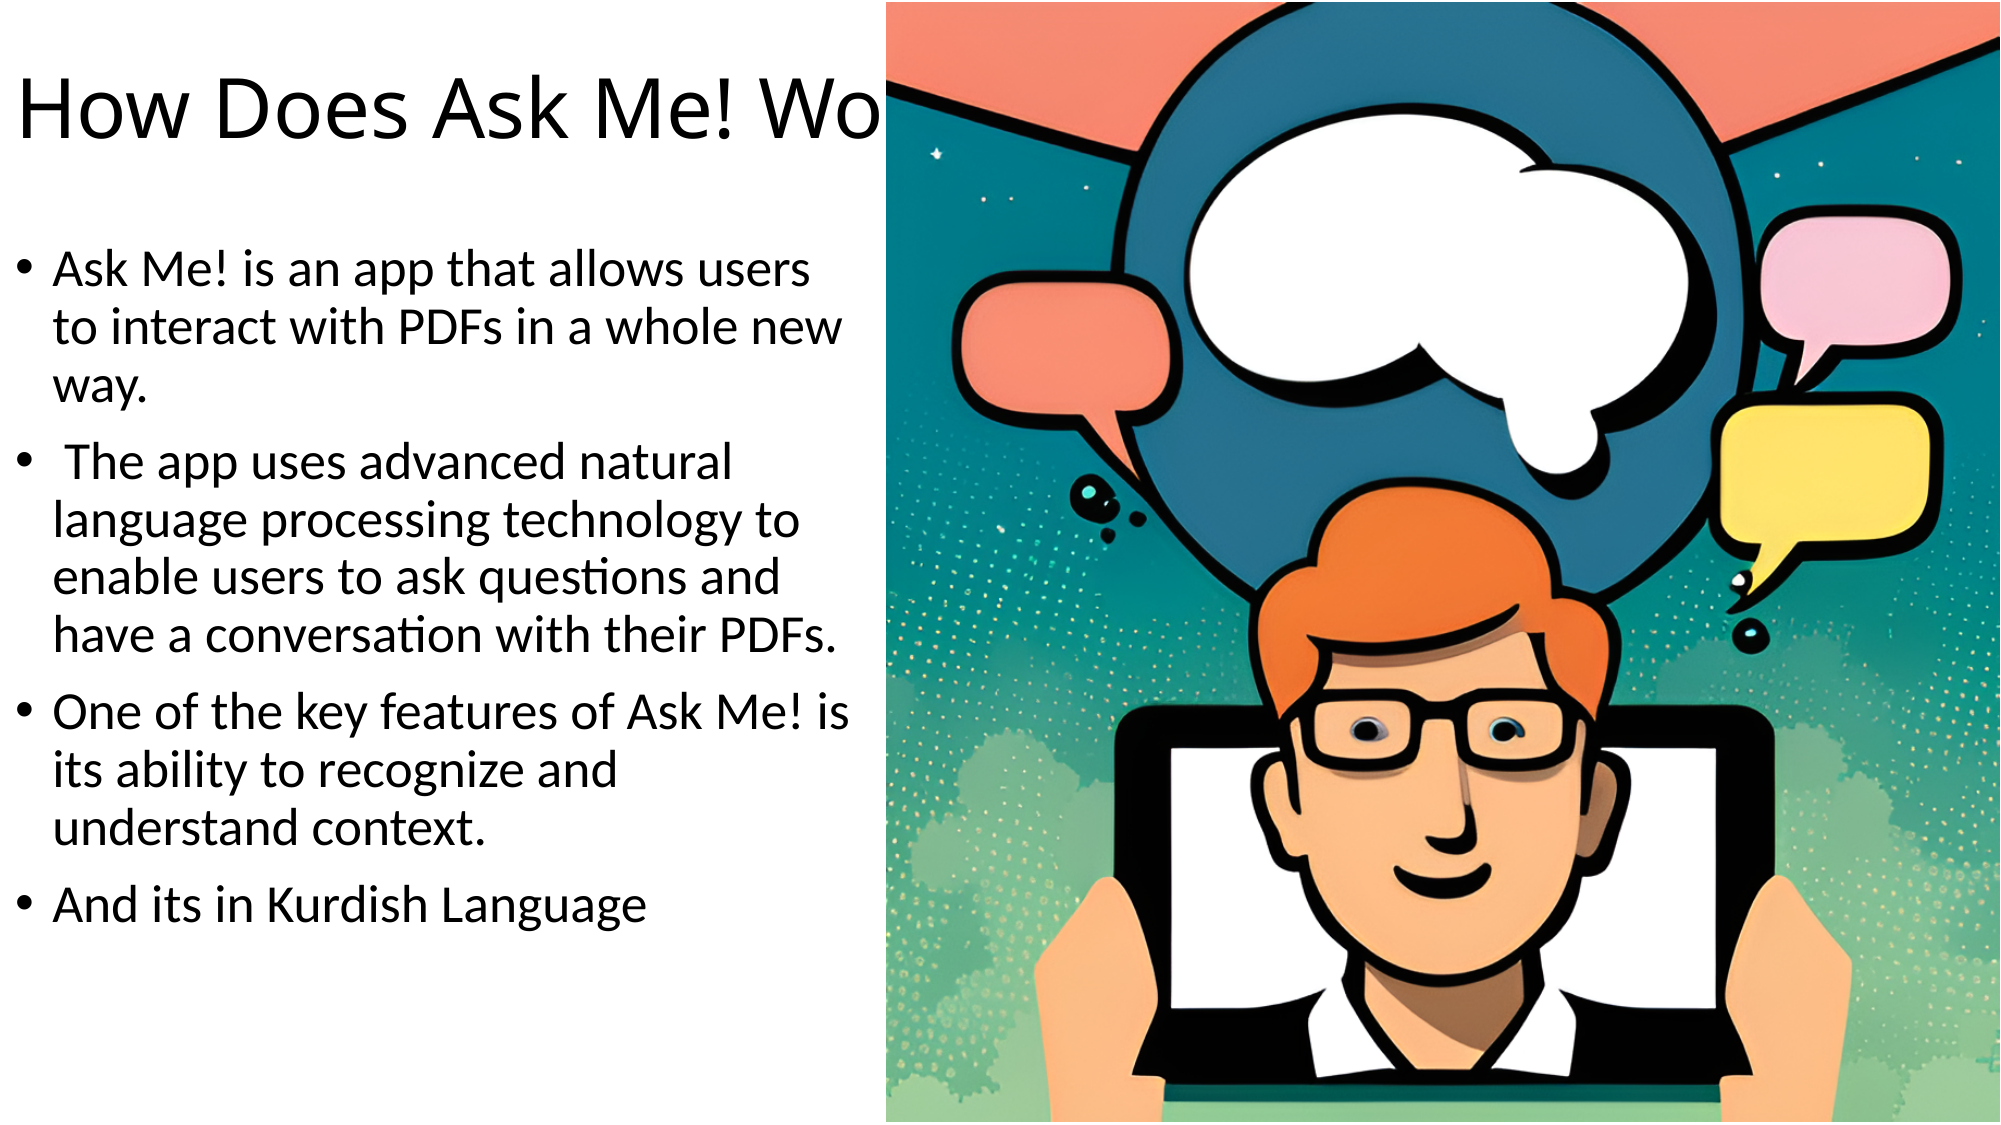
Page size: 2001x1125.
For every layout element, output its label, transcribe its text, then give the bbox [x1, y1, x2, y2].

title How Does Ask Me! Work? [0, 3, 886, 221]
text_box Ask Me! is an app that allows users to interact with PDFs in a whole new way. The app uses advanced natural language processing technology to enable users to ask questions and have a conversation with their PDFs. One of the key features of Ask Me! is its ability to recognize and understand context. And its in Kurdish Language [0, 232, 875, 947]
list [886, 2, 2000, 1123]
